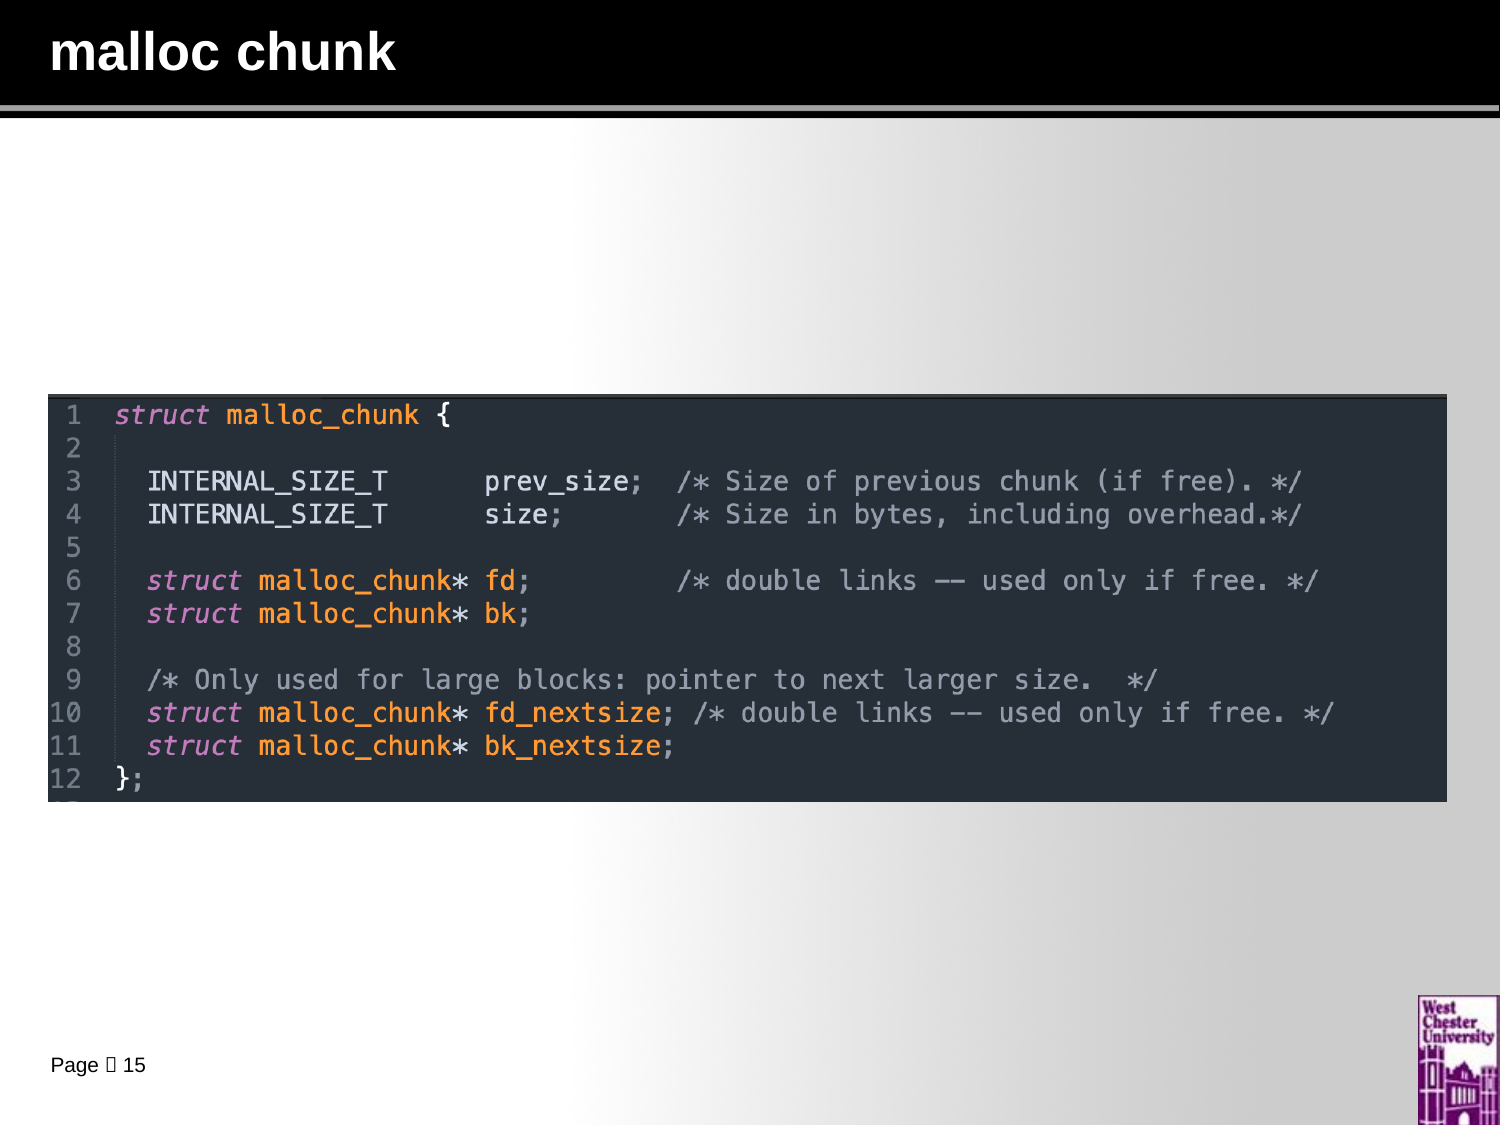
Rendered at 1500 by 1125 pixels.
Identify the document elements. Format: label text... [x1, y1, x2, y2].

picture [0, 0, 1500, 1125]
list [48, 394, 1447, 802]
title malloc chunk [49, 16, 1447, 123]
